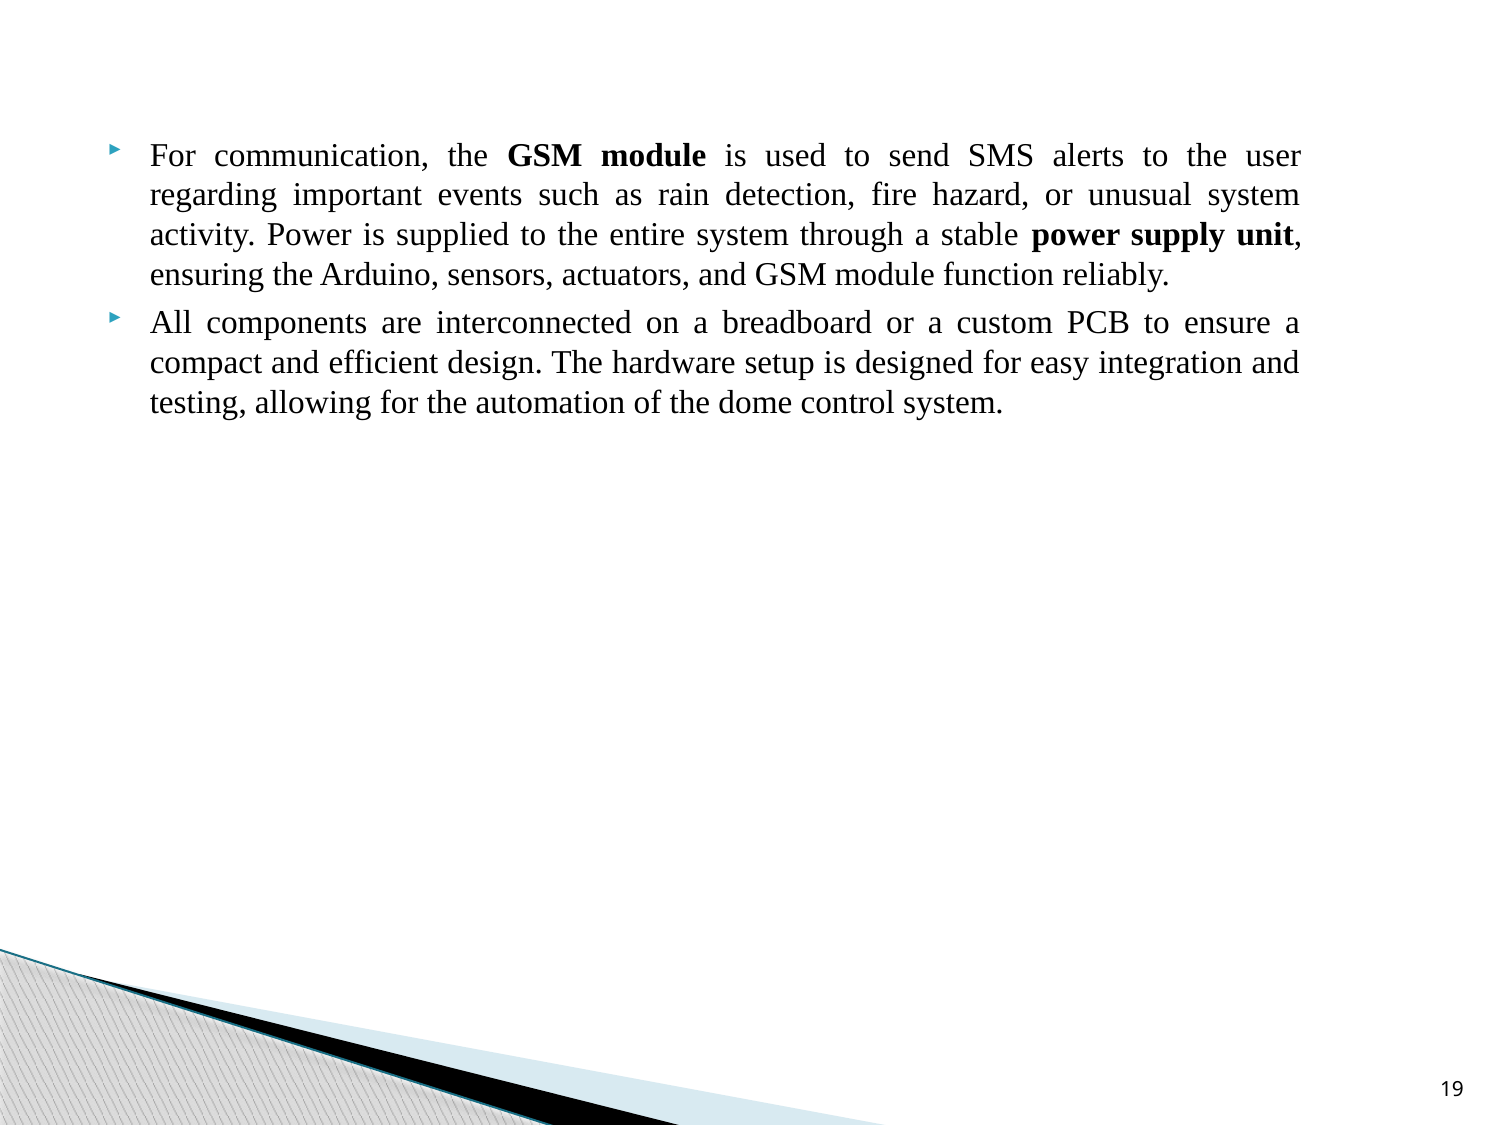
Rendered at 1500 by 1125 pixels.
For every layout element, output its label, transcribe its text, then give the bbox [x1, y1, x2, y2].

slide_number 19 [1418, 1051, 1479, 1112]
list For communication, the GSM module is used to send SMS alerts to the user regarding important events such as rain detection, fire hazard, or unusual system activity. Power is supplied to the entire system through a stable power supply unit, ensuring the Arduino, sensors, actuators, and GSM module function reliably. All components are interconnected on a breadboard or a custom PCB to ensure a compact and efficient design. The hardware setup is designed for easy integration and testing, allowing for the automation of the dome control system. [75, 125, 1317, 1050]
